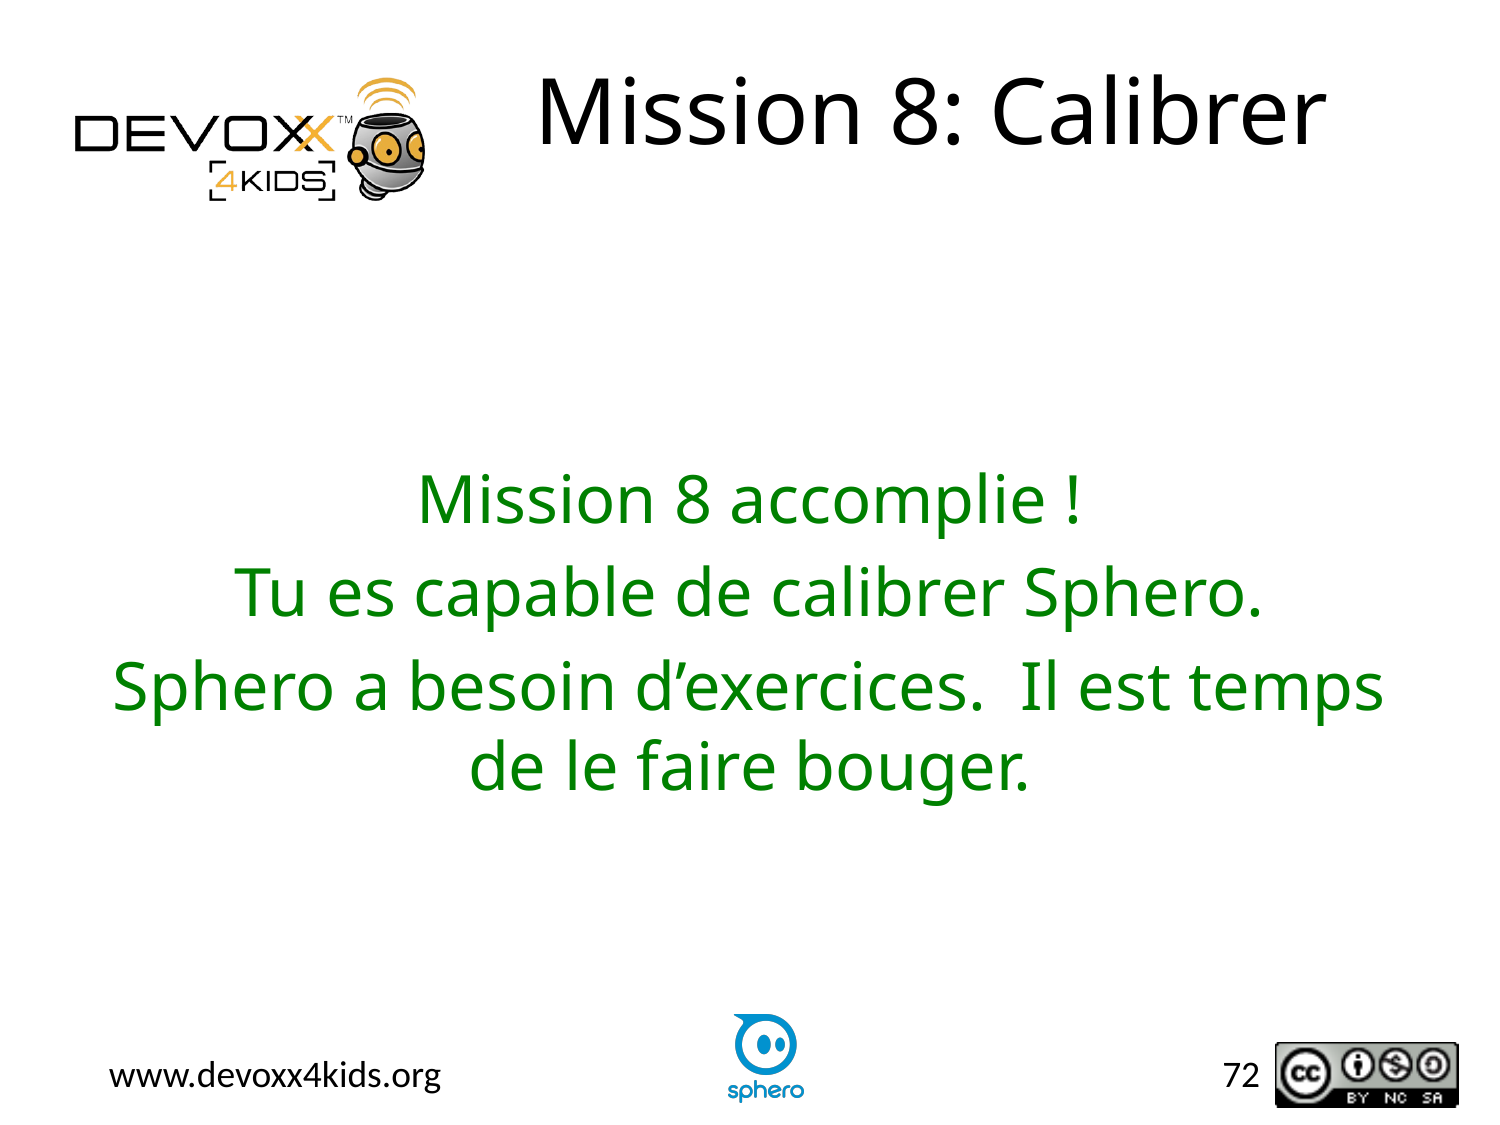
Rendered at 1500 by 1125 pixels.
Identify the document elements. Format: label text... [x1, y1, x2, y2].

picture [743, 1021, 789, 1068]
picture [794, 1088, 801, 1095]
title Mission 8: Calibrer [439, 45, 1425, 233]
picture [1275, 1042, 1459, 1108]
picture [743, 1088, 749, 1095]
picture [728, 1014, 804, 1103]
slide_number 72 [1074, 1042, 1275, 1103]
list Mission 8 accomplie ! Tu es capable de calibrer Sphero. Sphero a besoin d’exercices. Il est temps de le faire bouger. [75, 262, 1425, 1005]
picture [728, 1096, 739, 1103]
picture [75, 77, 425, 201]
